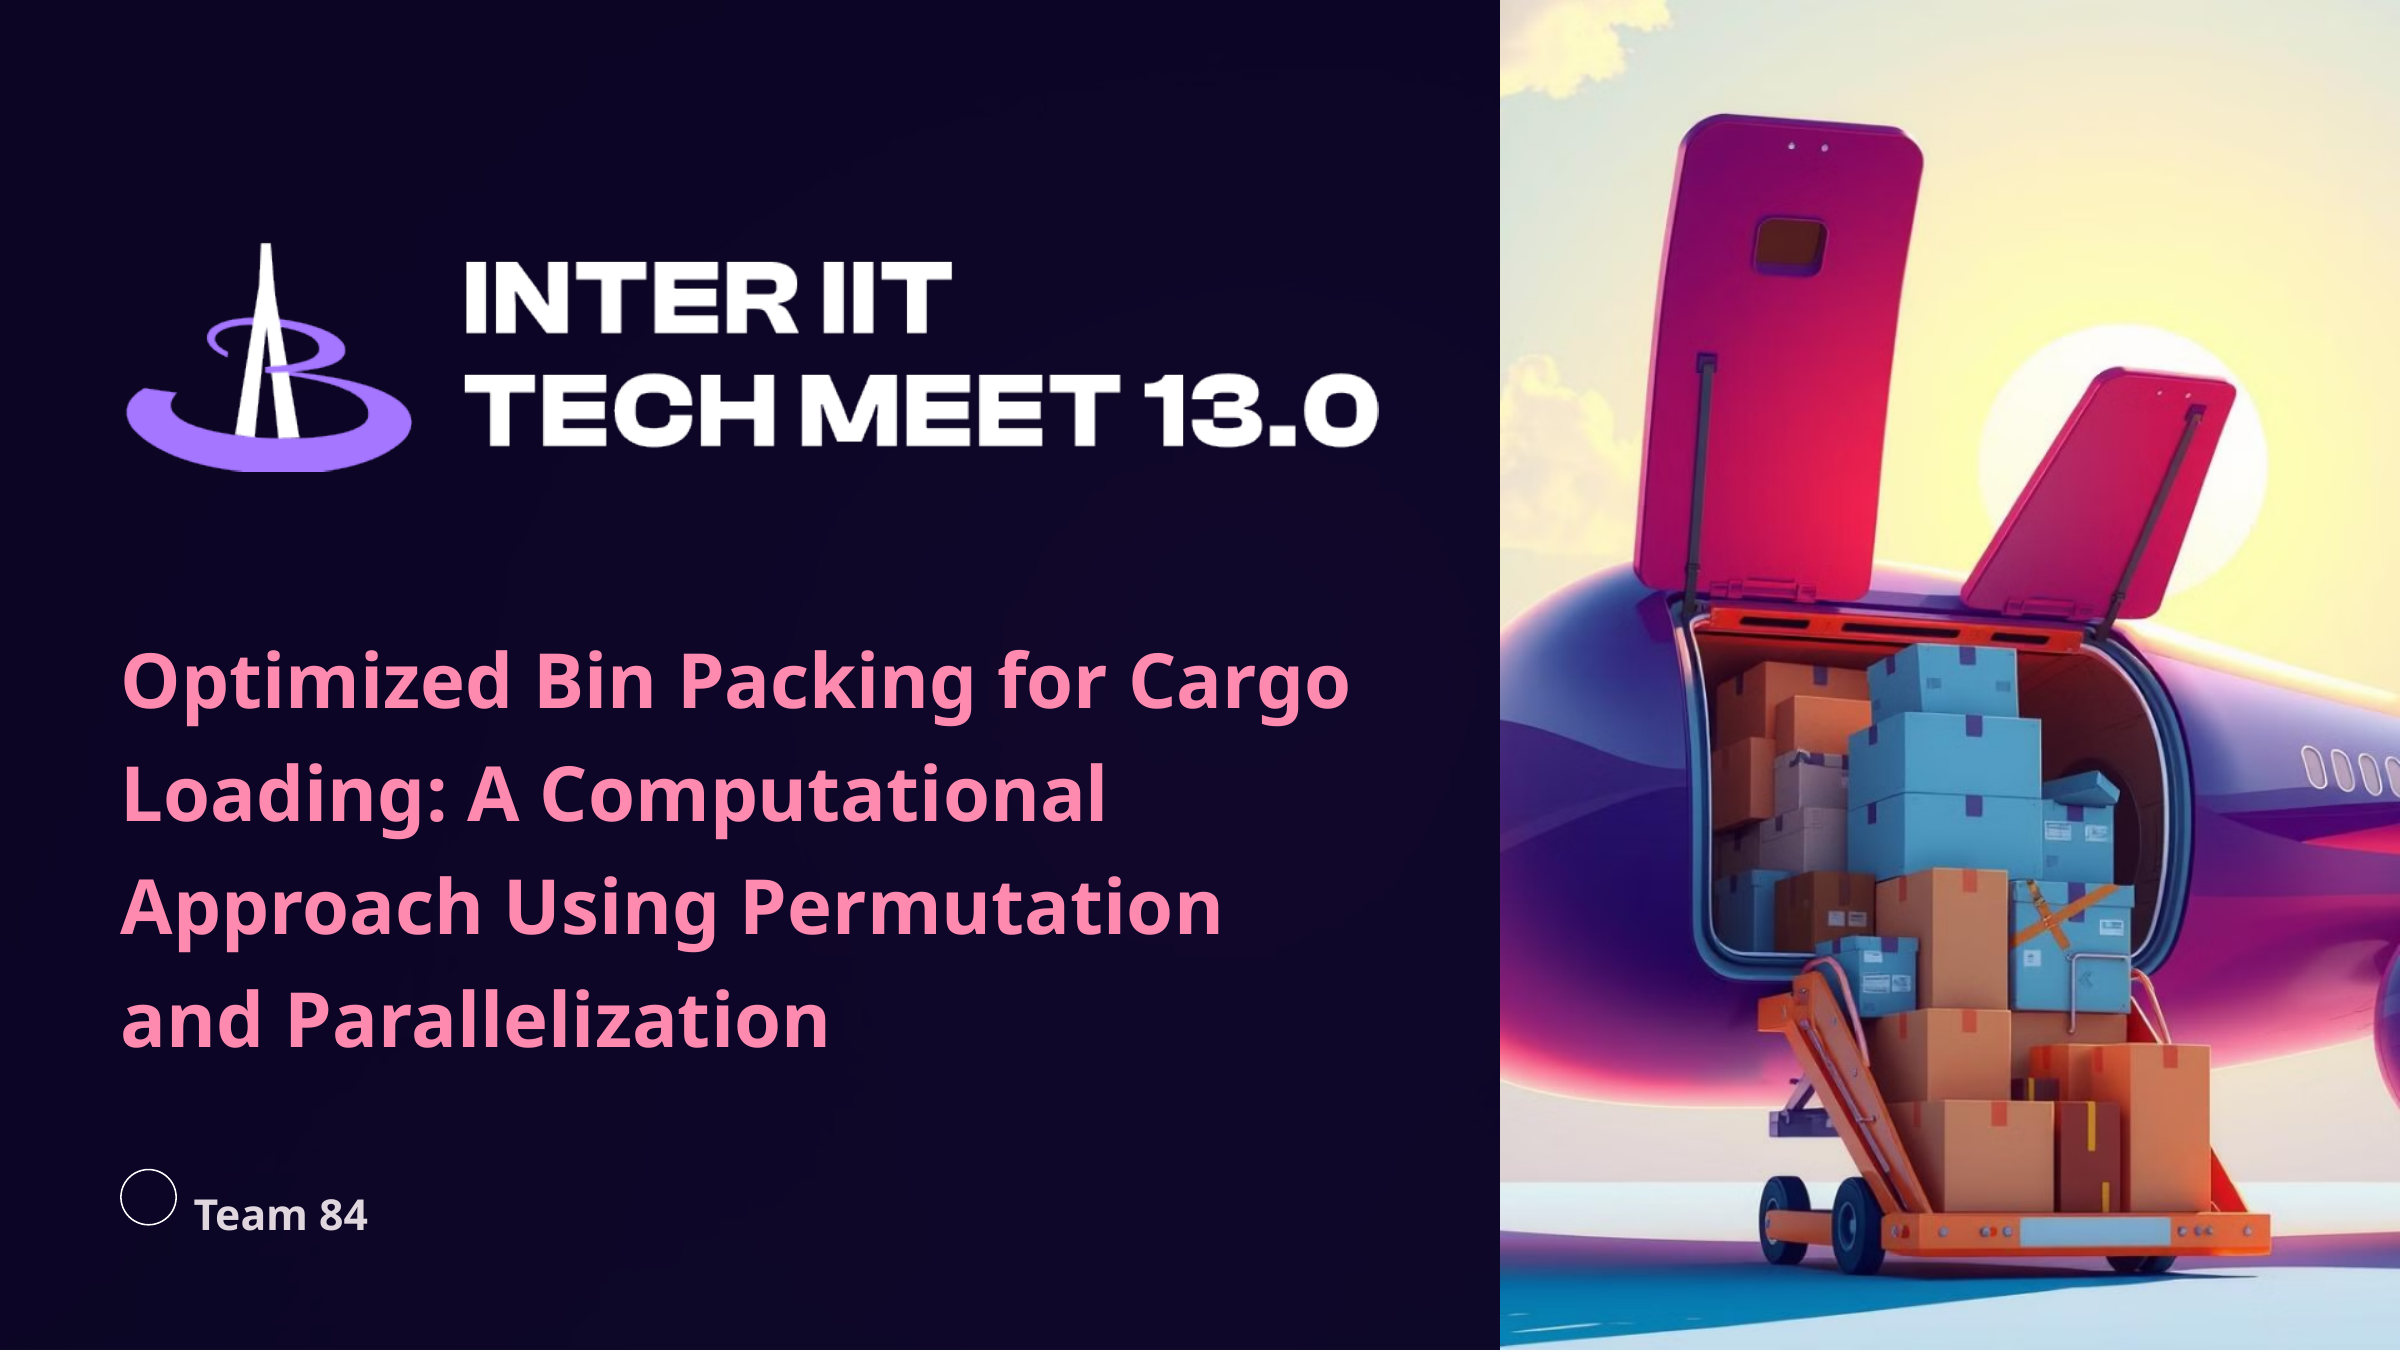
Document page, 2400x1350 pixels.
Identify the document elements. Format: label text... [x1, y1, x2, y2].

picture [1499, 0, 2400, 1350]
picture [1512, 1323, 1603, 1334]
text_box [120, 1169, 177, 1225]
text_box Team 84 [193, 1166, 413, 1228]
picture [120, 240, 1380, 473]
text_box Optimized Bin Packing for Cargo Loading: A Computational Approach Using Permutation and Parallelization [120, 610, 1379, 1068]
picture [1509, 1313, 1524, 1317]
